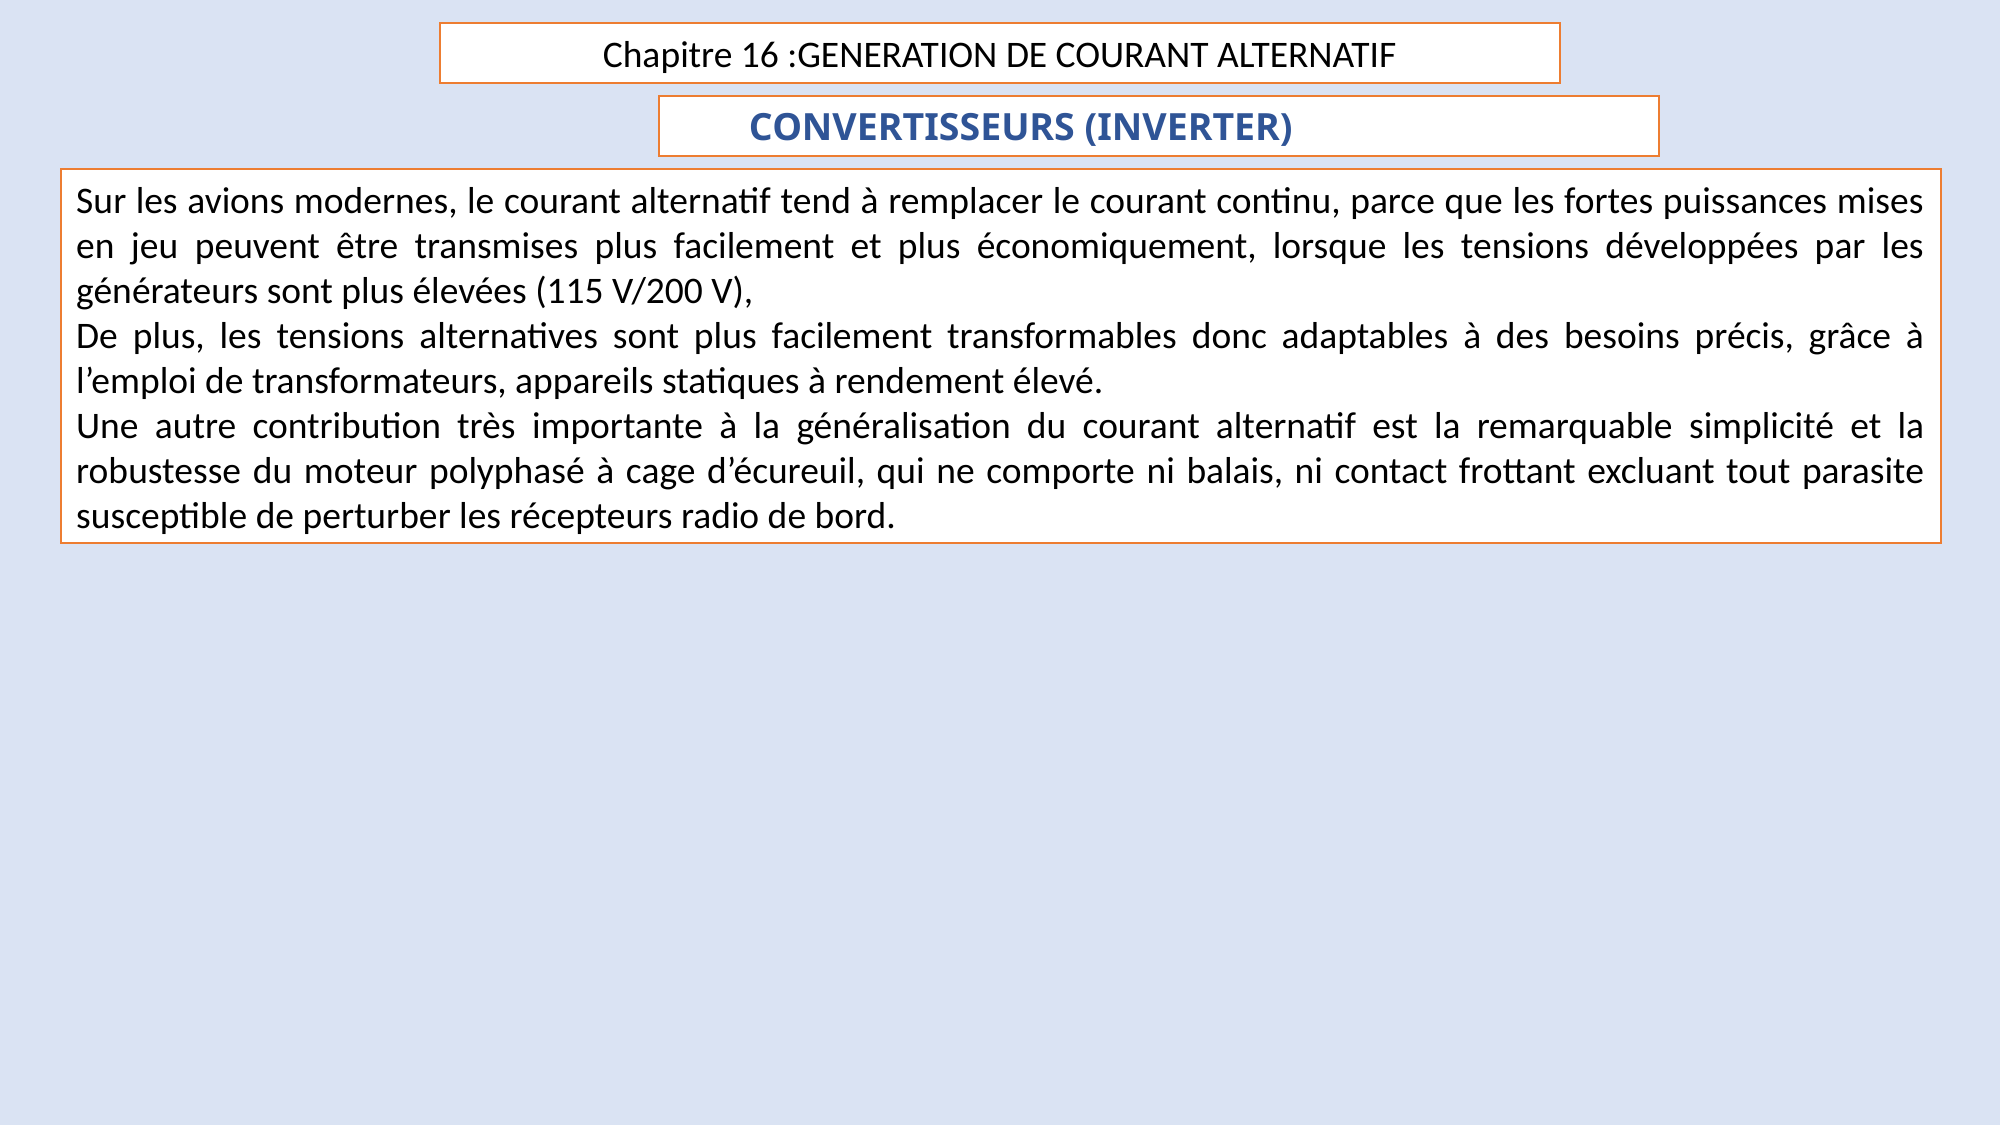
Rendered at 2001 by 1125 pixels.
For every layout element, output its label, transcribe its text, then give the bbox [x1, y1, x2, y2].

text_box Chapitre 16 :GENERATION DE COURANT ALTERNATIF [439, 22, 1561, 84]
text_box CONVERTISSEURS (INVERTER) [658, 95, 1660, 157]
text_box Sur les avions modernes, le courant alternatif tend à remplacer le courant continu, parce que les fortes puissances mises en jeu peuvent être transmises plus facilement et plus économiquement, lorsque les tensions développées par les générateurs sont plus élevées (115 V/200 V), De plus, les tensions alternatives sont plus facilement transformables donc adaptables à des besoins précis, grâce à l’emploi de transformateurs, appareils statiques à rendement élevé. Une autre contribution très importante à la généralisation du courant alternatif est la remarquable simplicité et la robustesse du moteur polyphasé à cage d’écureuil, qui ne comporte ni balais, ni contact frottant excluant tout parasite susceptible de perturber les récepteurs radio de bord. [60, 168, 1942, 544]
